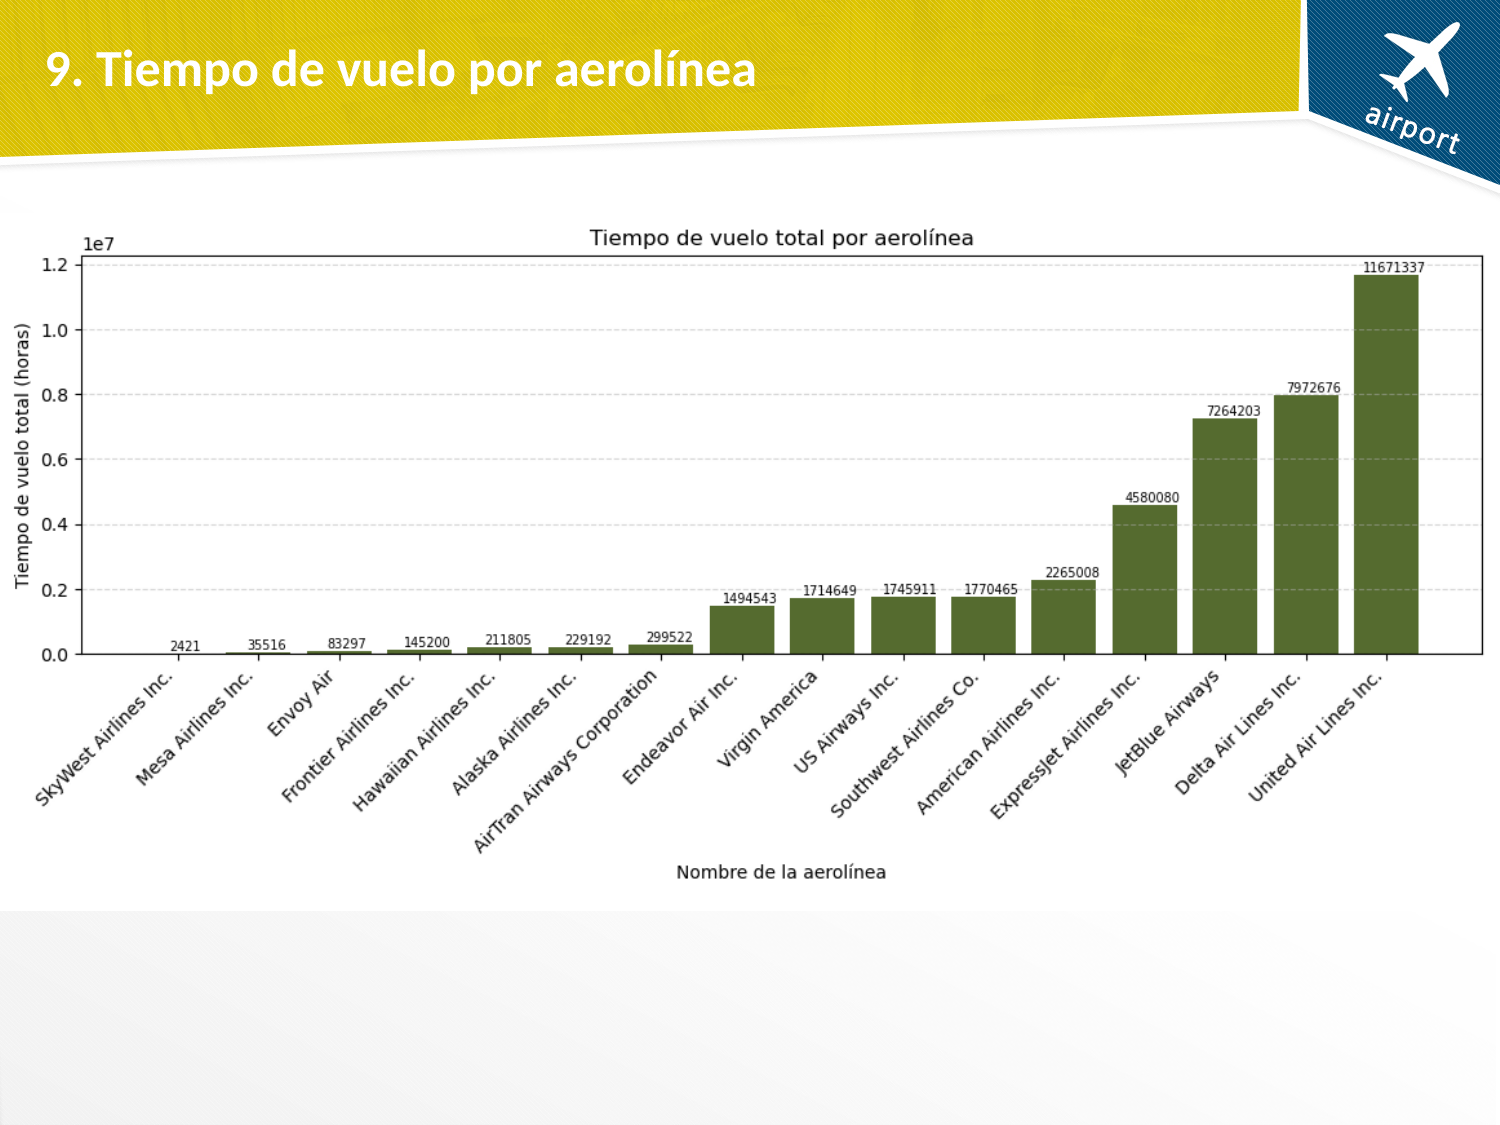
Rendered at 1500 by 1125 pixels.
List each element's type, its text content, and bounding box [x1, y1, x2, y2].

picture [0, 0, 1500, 1125]
title 9. Tiempo de vuelo por aerolínea [29, 0, 1287, 132]
